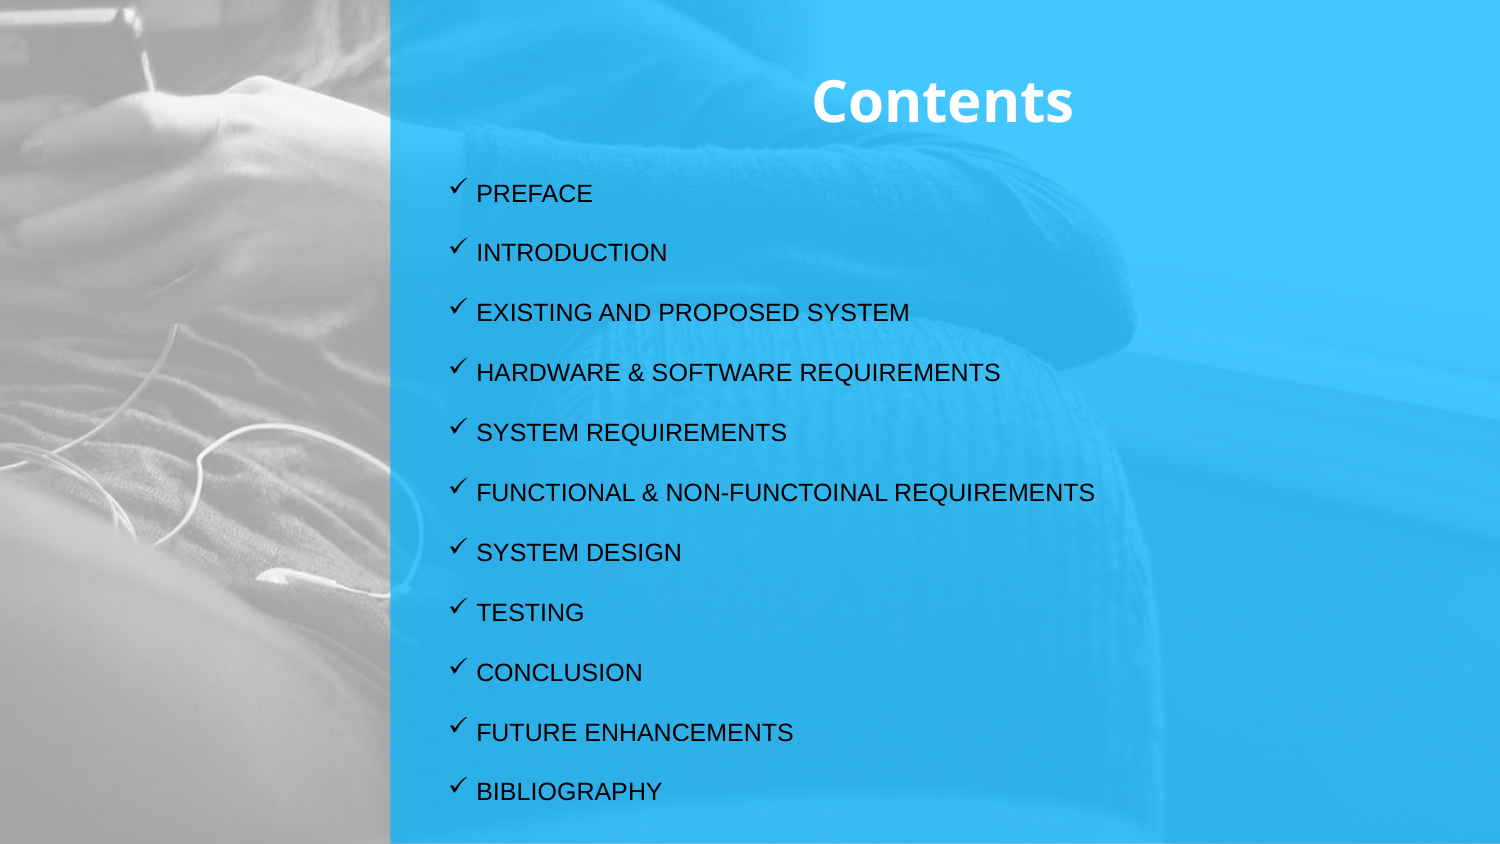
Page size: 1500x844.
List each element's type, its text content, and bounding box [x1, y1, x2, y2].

title Contents [476, 49, 1415, 132]
text_box PREFACE INTRODUCTION EXISTING AND PROPOSED SYSTEM HARDWARE & SOFTWARE REQUIREMENTS SYSTEM REQUIREMENTS FUNCTIONAL & NON-FUNCTOINAL REQUIREMENTS SYSTEM DESIGN TESTING CONCLUSION FUTURE ENHANCEMENTS BIBLIOGRAPHY [433, 132, 1487, 826]
picture [390, 0, 1500, 844]
